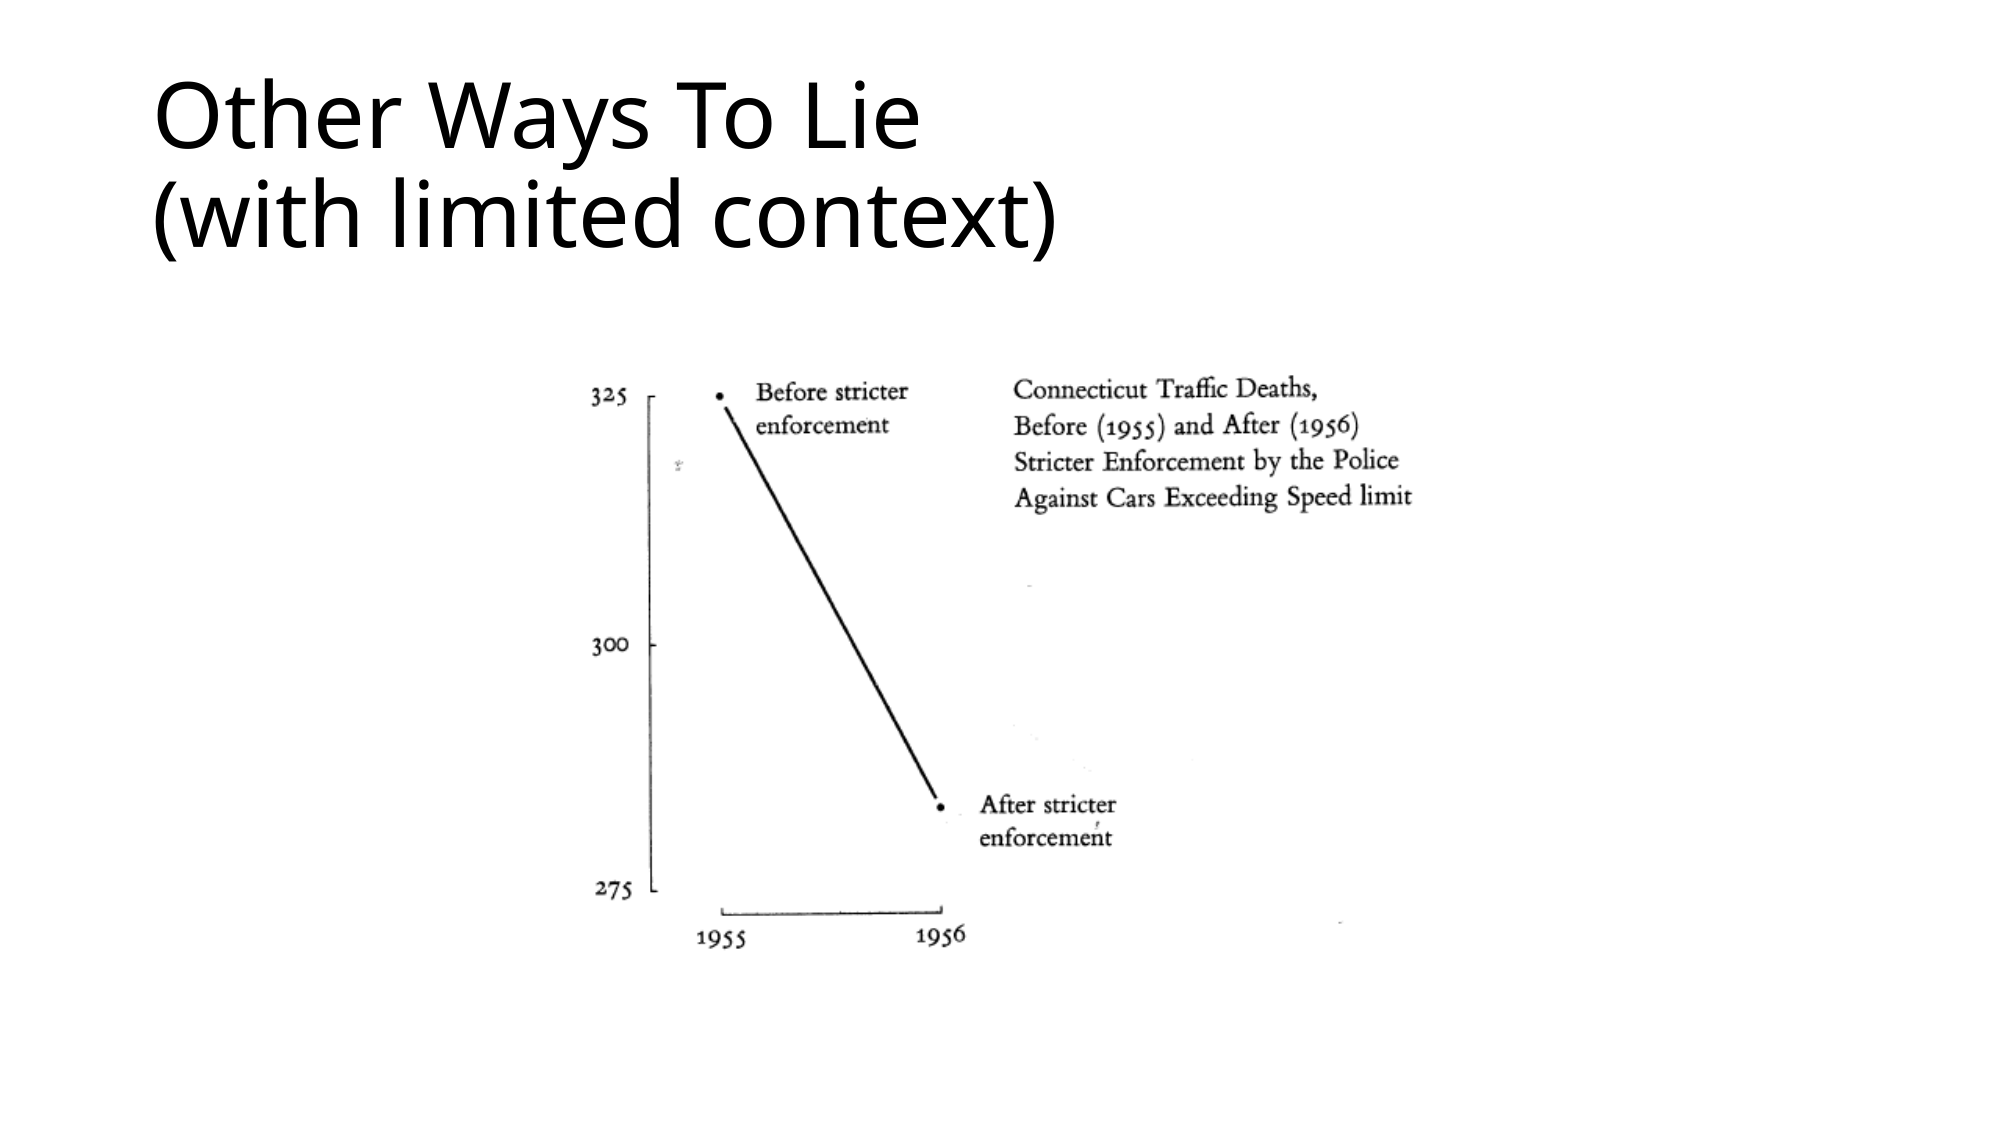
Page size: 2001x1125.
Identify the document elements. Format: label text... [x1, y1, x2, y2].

picture [563, 349, 1428, 963]
title Other Ways To Lie (with limited context) [137, 59, 1863, 278]
